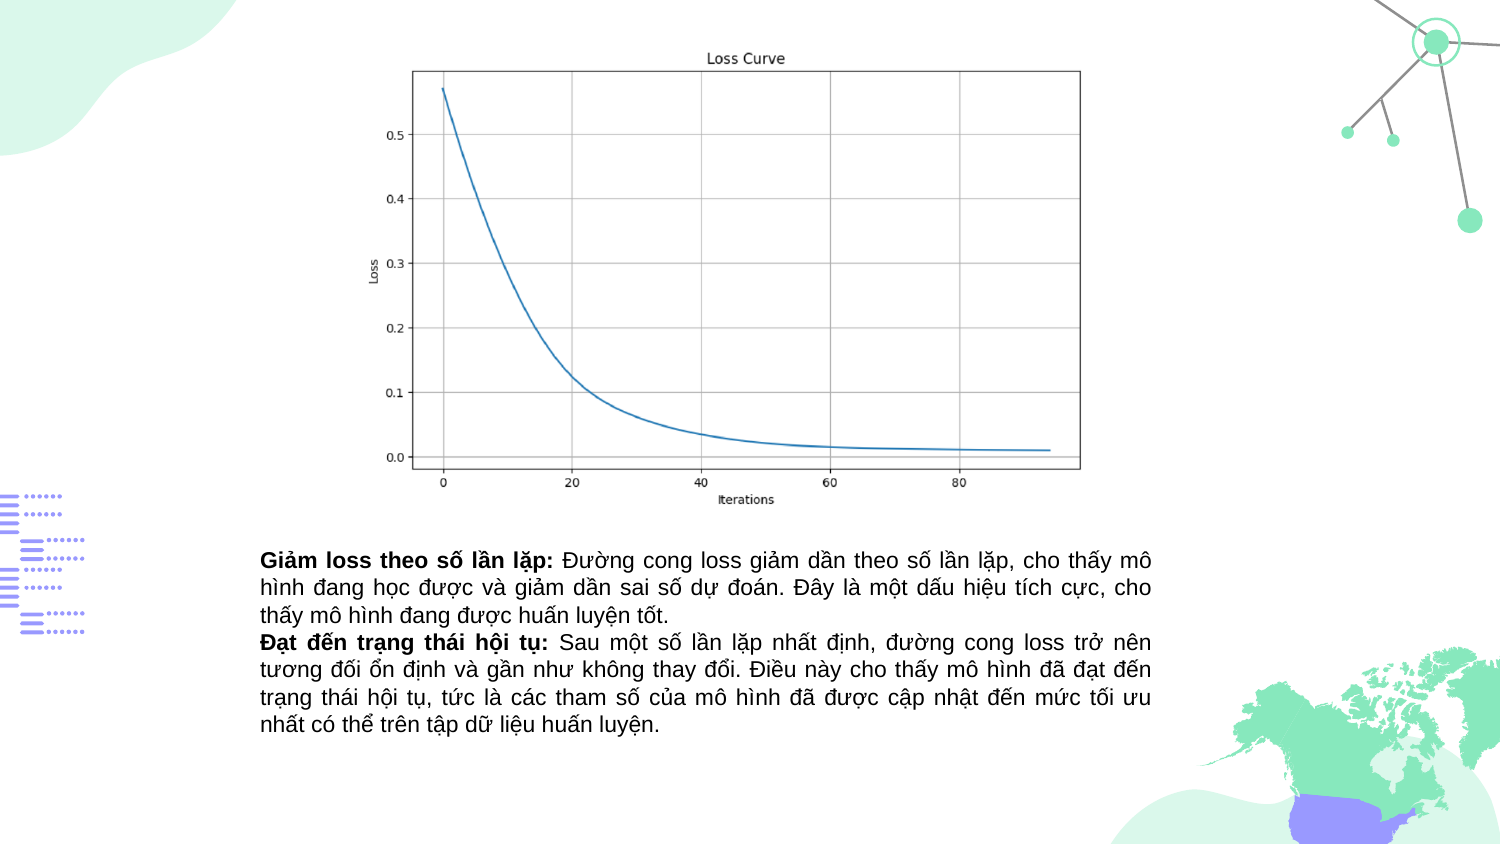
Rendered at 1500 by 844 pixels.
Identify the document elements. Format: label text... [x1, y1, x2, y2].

text_box Giảm loss theo số lần lặp: Đường cong loss giảm dần theo số lần lặp, cho thấy mô hình đang học được và giảm dần sai số dự đoán. Đây là một dấu hiệu tích cực, cho thấy mô hình đang được huấn luyện tốt. Đạt đến trạng thái hội tụ: Sau một số lần lặp nhất định, đường cong loss trở nên tương đối ổn định và gần như không thay đổi. Điều này cho thấy mô hình đã đạt đến trạng thái hội tụ, tức là các tham số của mô hình đã được cập nhật đến mức tối ưu nhất có thể trên tập dữ liệu huấn luyện. [245, 530, 1167, 753]
picture [359, 43, 1082, 508]
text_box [1196, 646, 1500, 844]
